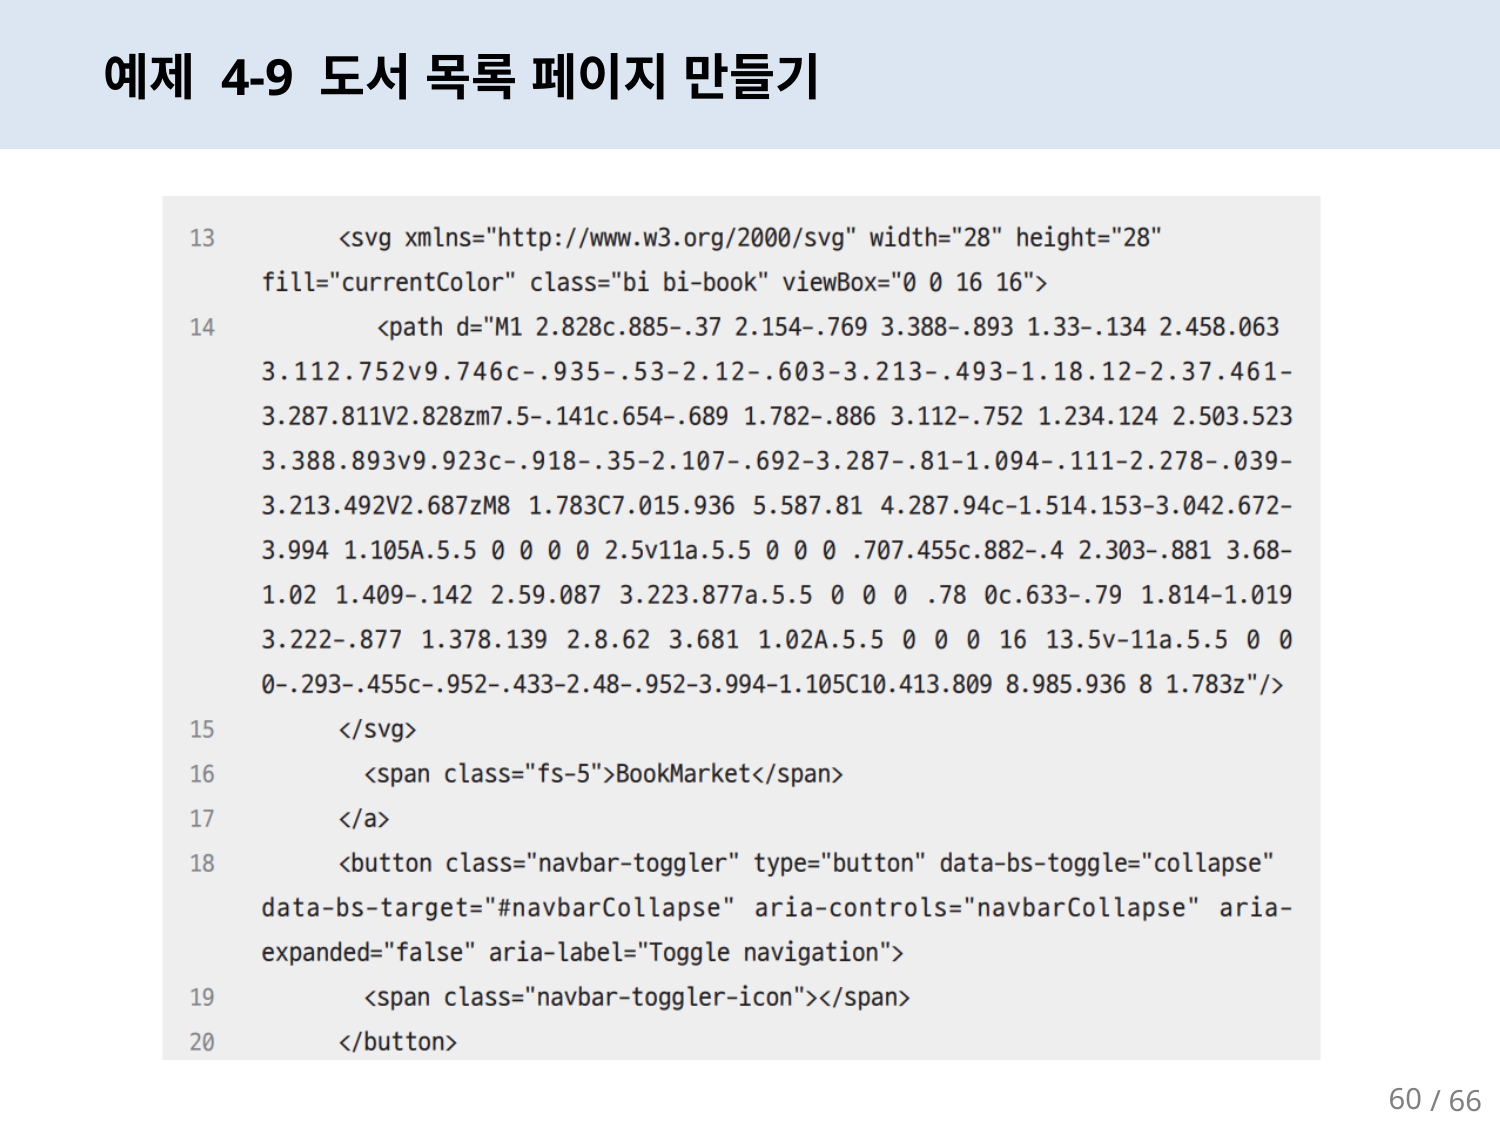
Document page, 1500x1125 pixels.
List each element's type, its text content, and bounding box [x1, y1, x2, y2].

title 예제 4-9 도서 목록 페이지 만들기 [88, 30, 1211, 121]
picture [159, 196, 1324, 1060]
